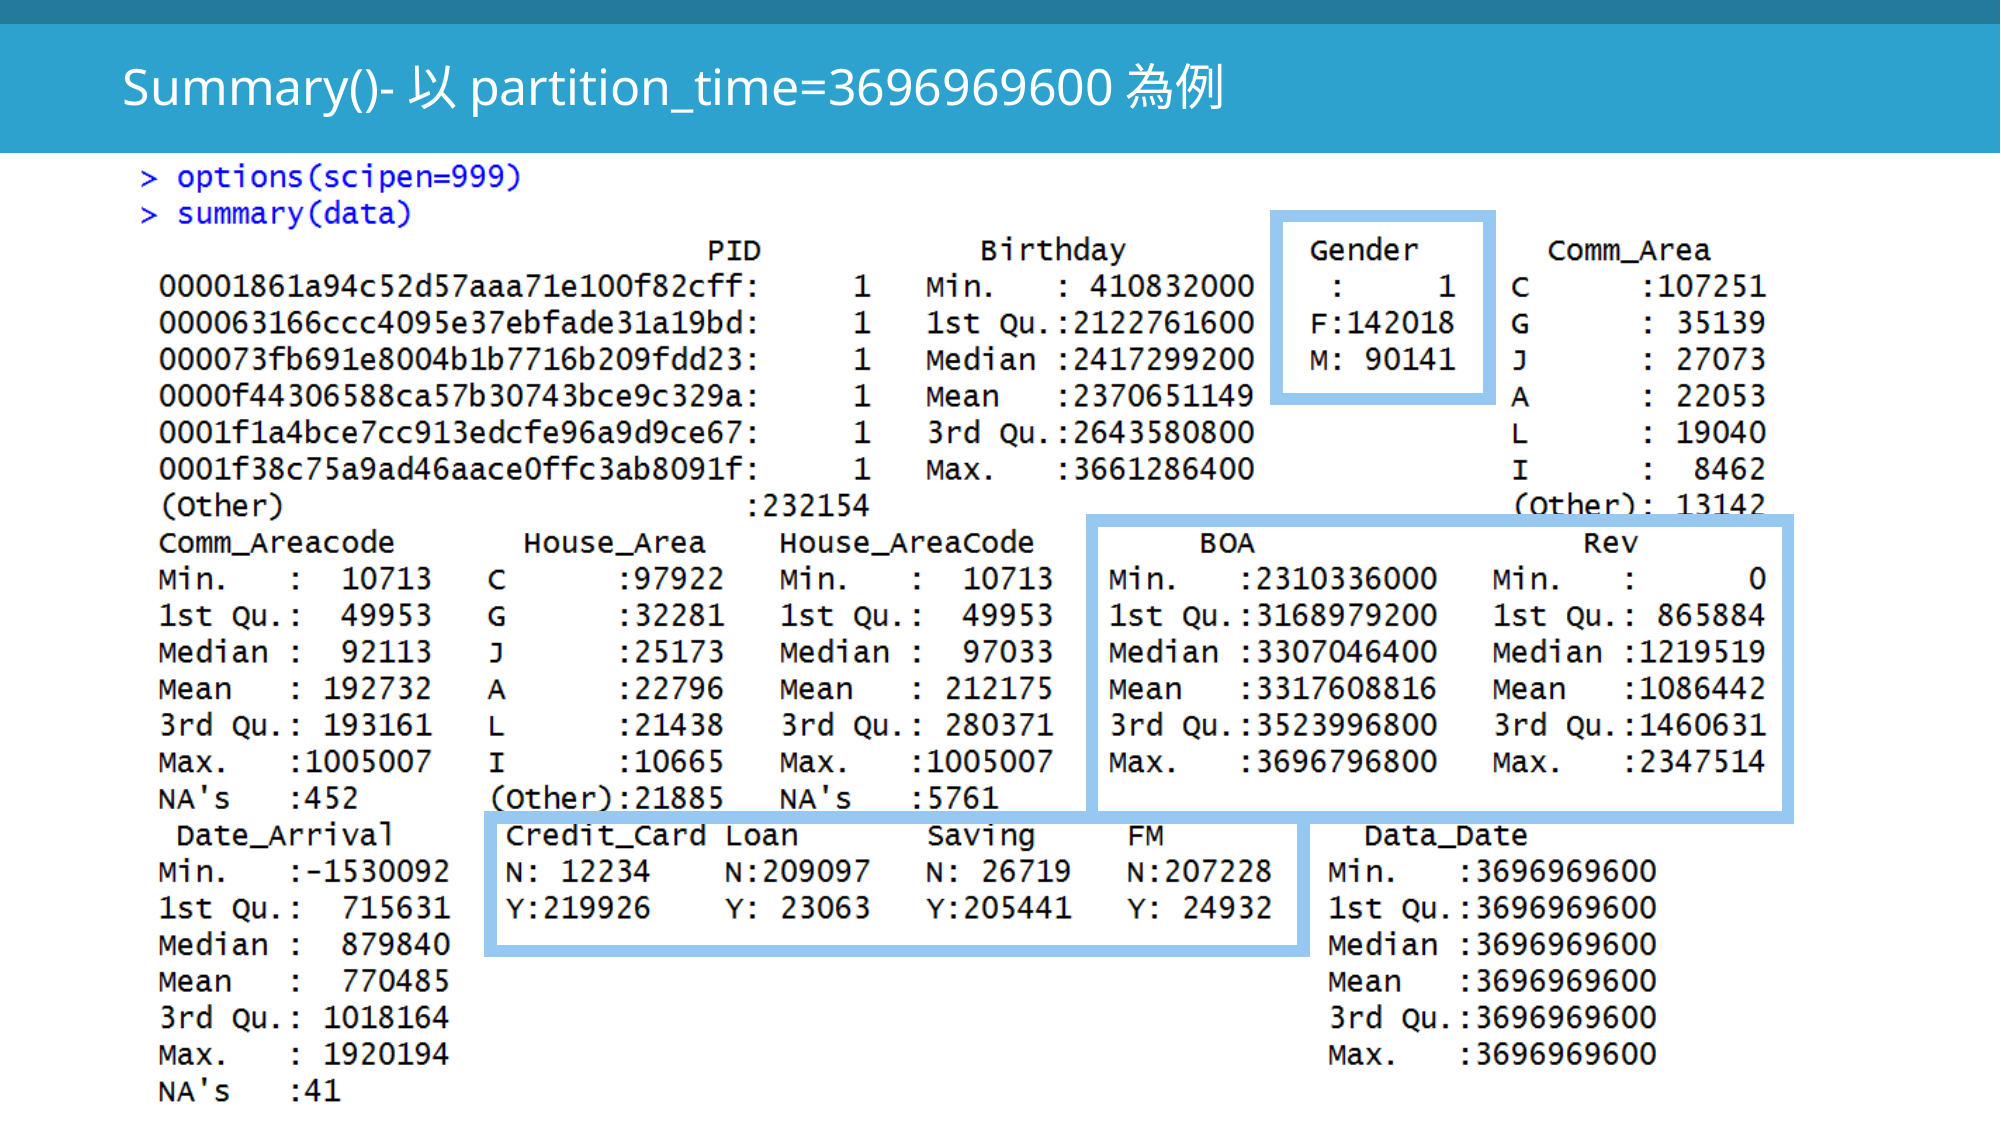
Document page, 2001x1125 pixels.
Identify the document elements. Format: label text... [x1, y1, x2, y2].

picture [132, 155, 1805, 1110]
list Summary()-以partition_time=3696969600為例 [107, 41, 1450, 130]
